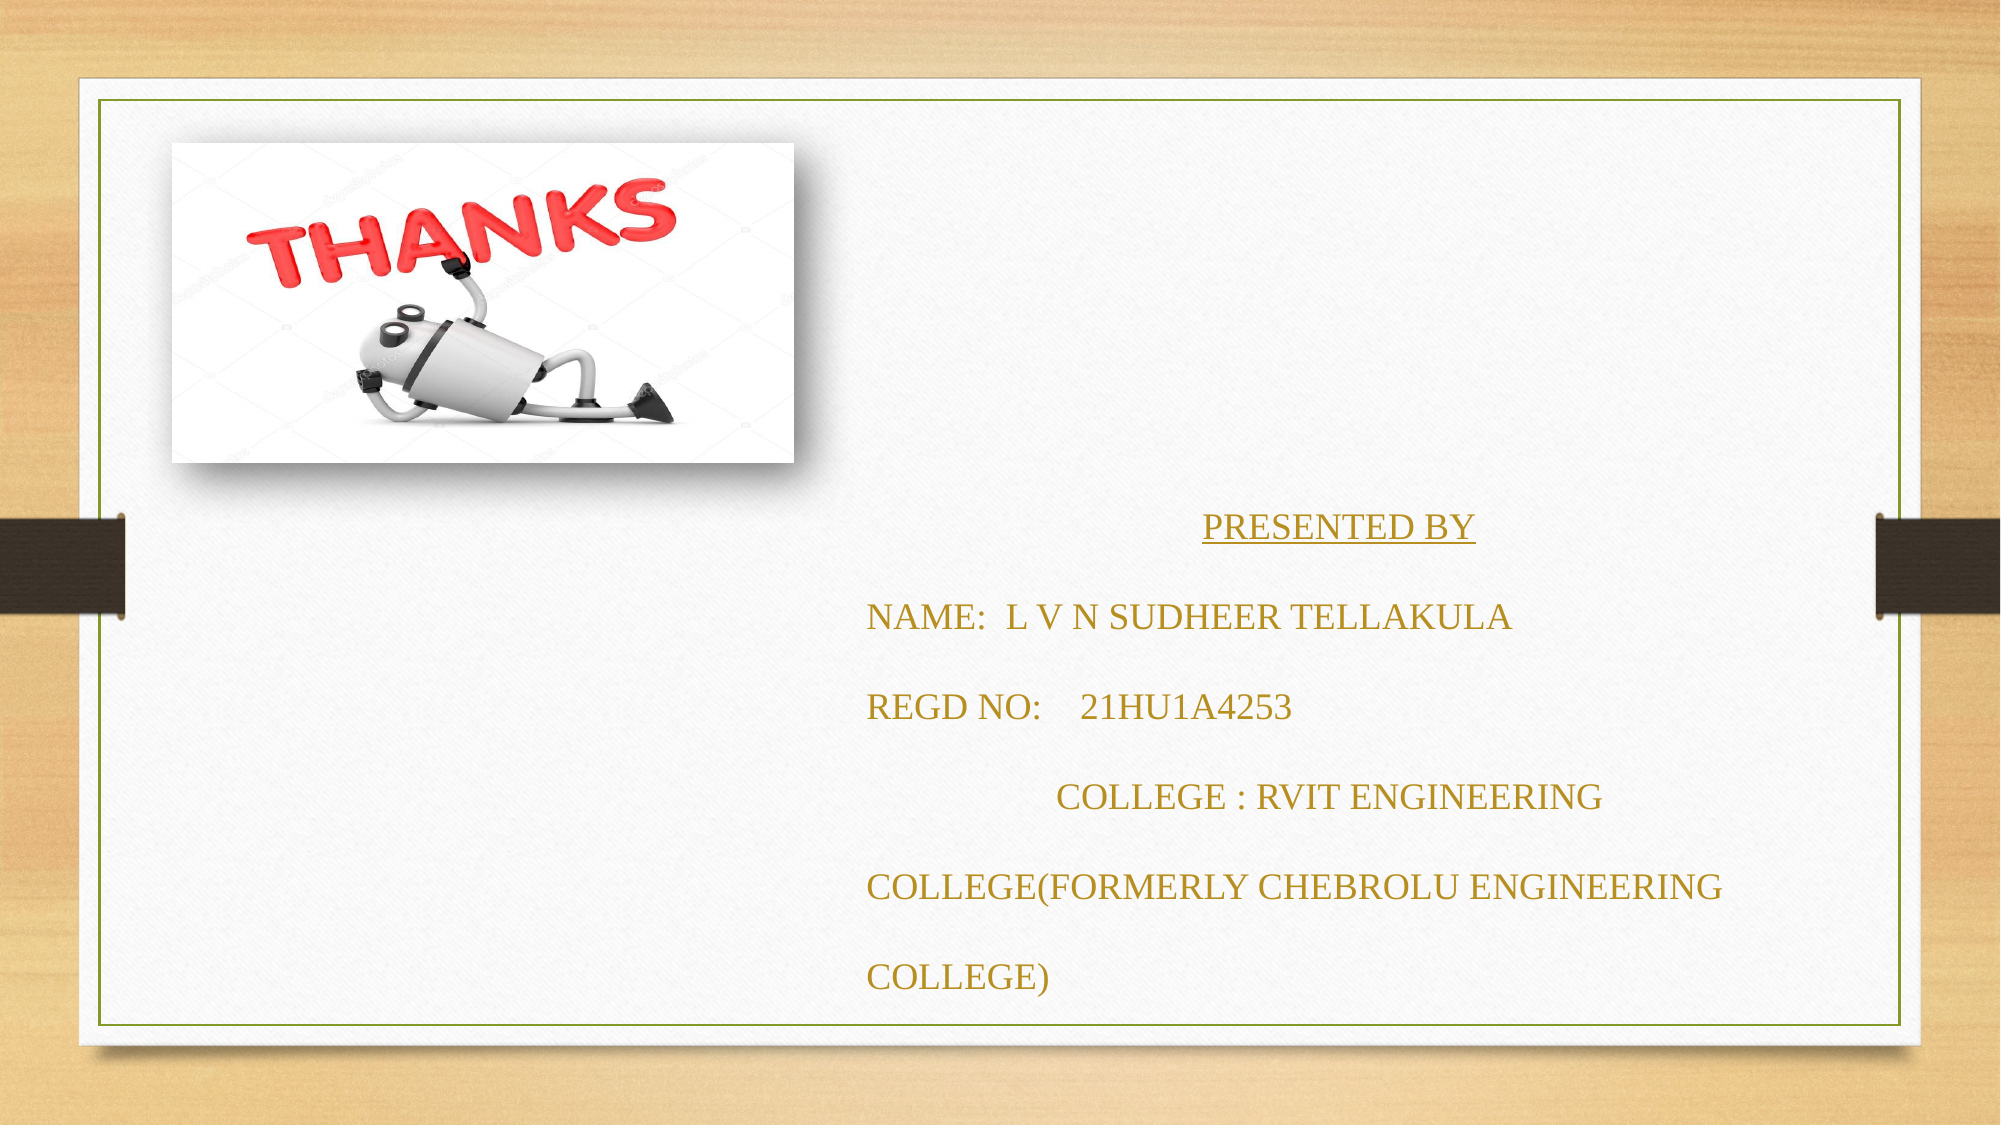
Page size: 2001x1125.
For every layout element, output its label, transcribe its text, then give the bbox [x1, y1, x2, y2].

picture [0, 0, 2001, 1125]
text_box PRESENTED BY NAME: L V N SUDHEER TELLAKULA REGD NO: 21HU1A4253 COLLEGE : RVIT ENGINEERING COLLEGE(FORMERLY CHEBROLU ENGINEERING COLLEGE) [851, 449, 1828, 1005]
